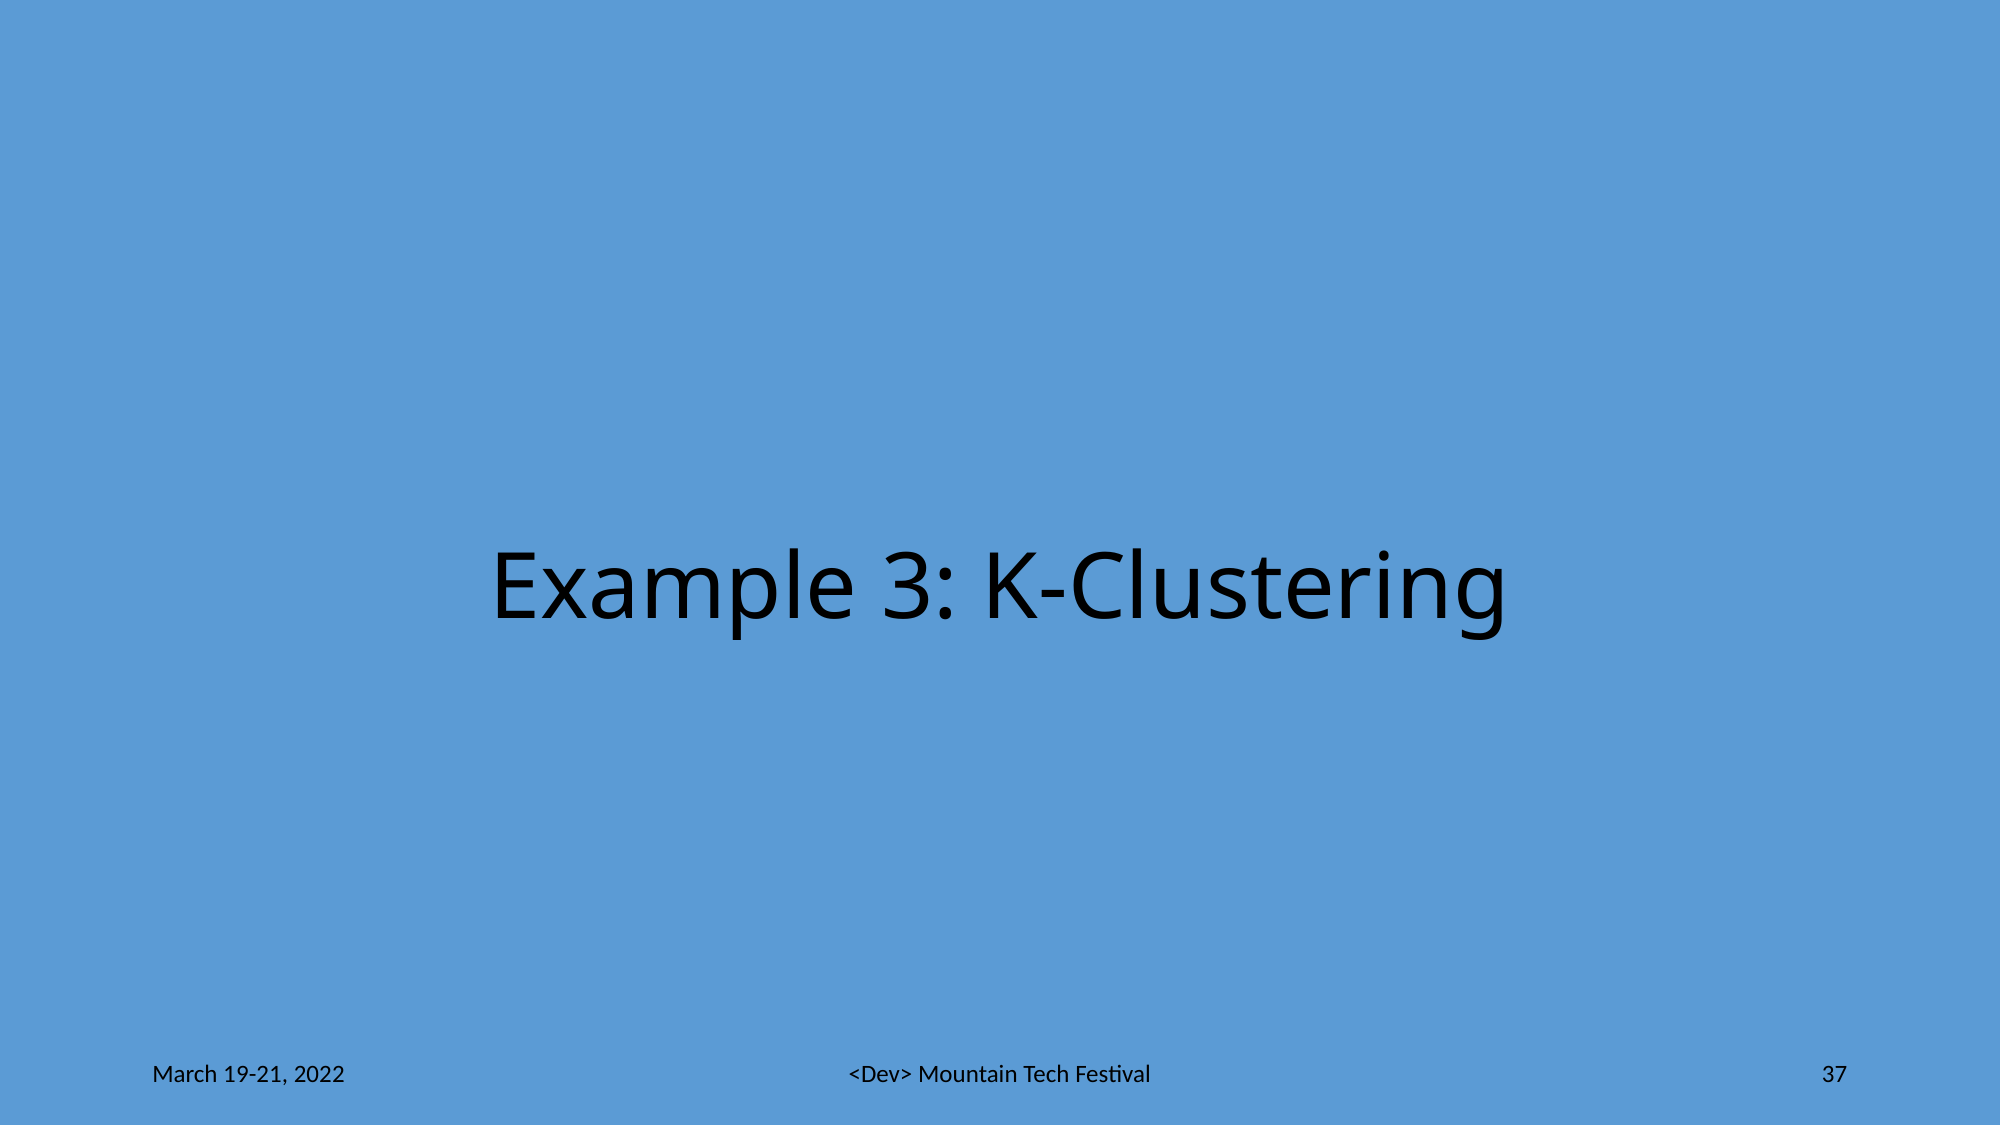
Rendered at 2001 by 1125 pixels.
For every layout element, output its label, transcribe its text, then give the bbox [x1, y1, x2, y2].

footer <Dev> Mountain Tech Festival [662, 1042, 1338, 1103]
title Example 3: K-Clustering [137, 480, 1863, 698]
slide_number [137, 1042, 588, 1103]
slide_number 37 [1412, 1042, 1863, 1103]
